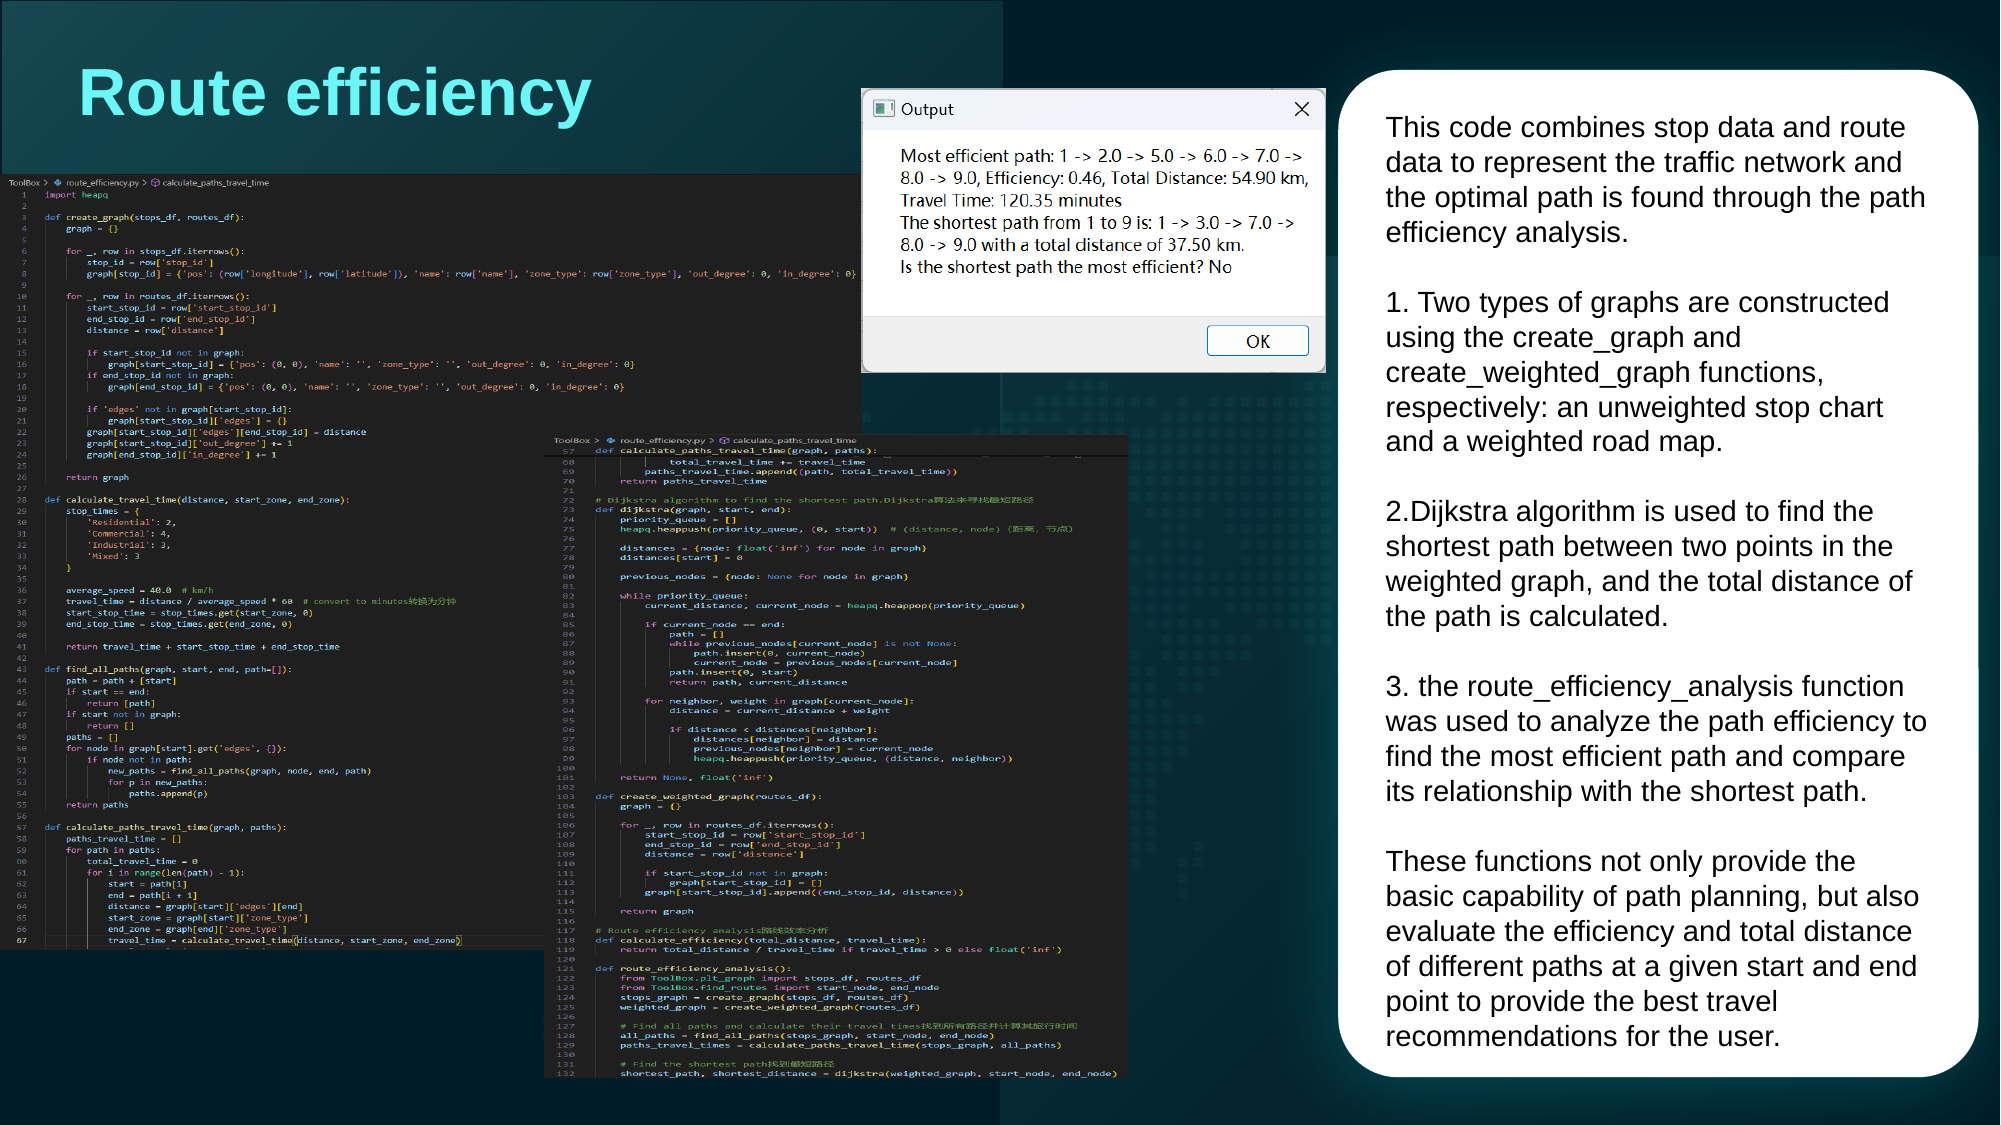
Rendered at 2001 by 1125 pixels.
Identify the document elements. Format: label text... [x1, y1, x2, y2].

picture [0, 88, 1326, 1078]
text_box [1338, 69, 1979, 1078]
title Route efficiency [0, 20, 704, 157]
text_box This code combines stop data and route data to represent the traffic network and the optimal path is found through the path efficiency analysis. 1. Two types of graphs are constructed using the create_graph and create_weighted_graph functions, respectively: an unweighted stop chart and a weighted road map. 2.Dijkstra algorithm is used to find the shortest path between two points in the weighted graph, and the total distance of the path is calculated. 3. the route_efficiency_analysis function was used to analyze the path efficiency to find the most efficient path and compare its relationship with the shortest path. These functions not only provide the basic capability of path planning, but also evaluate the efficiency and total distance of different paths at a given start and end point to provide the best travel recommendations for the user. [1370, 100, 1946, 1060]
